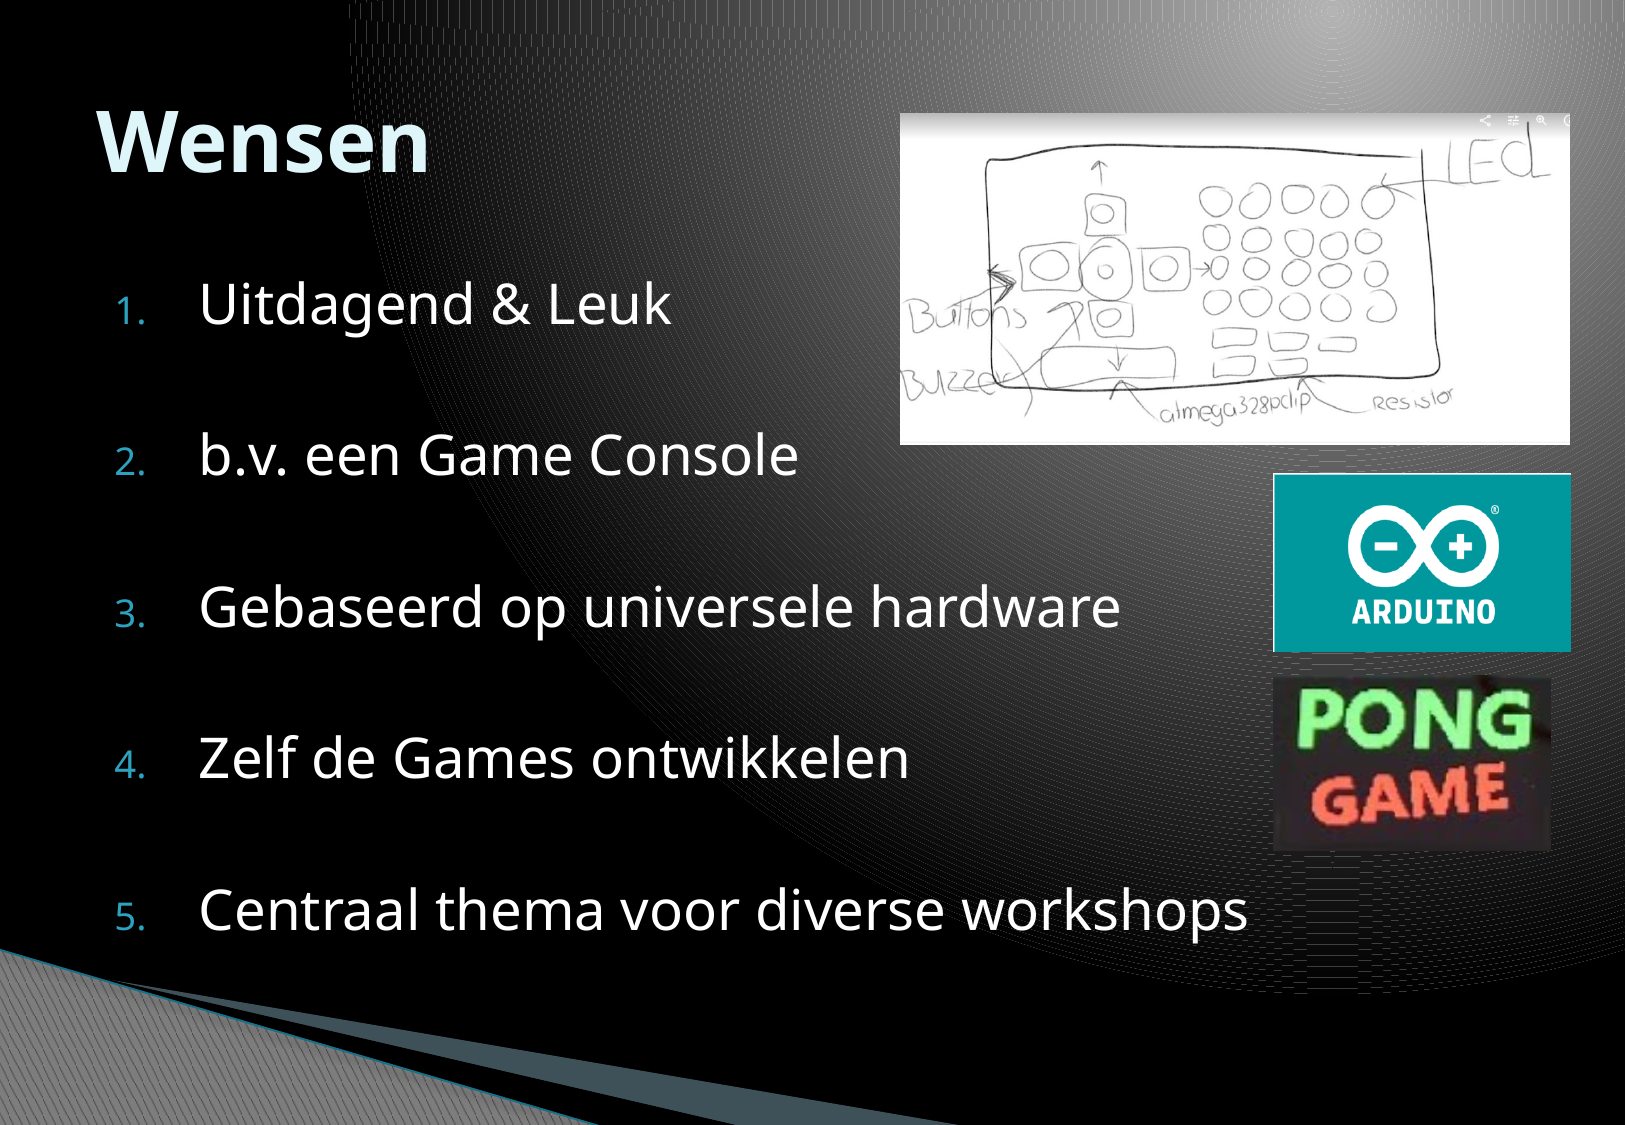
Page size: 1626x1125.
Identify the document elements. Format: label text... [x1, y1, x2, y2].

title Wensen [81, 45, 1544, 233]
picture [899, 113, 1571, 445]
picture [0, 952, 588, 1125]
list Uitdagend & Leuk b.v. een Game Console Gebaseerd op universele hardware Zelf de Games ontwikkelen Centraal thema voor diverse workshops [81, 184, 1581, 986]
picture [1272, 473, 1571, 652]
picture [1272, 675, 1551, 851]
